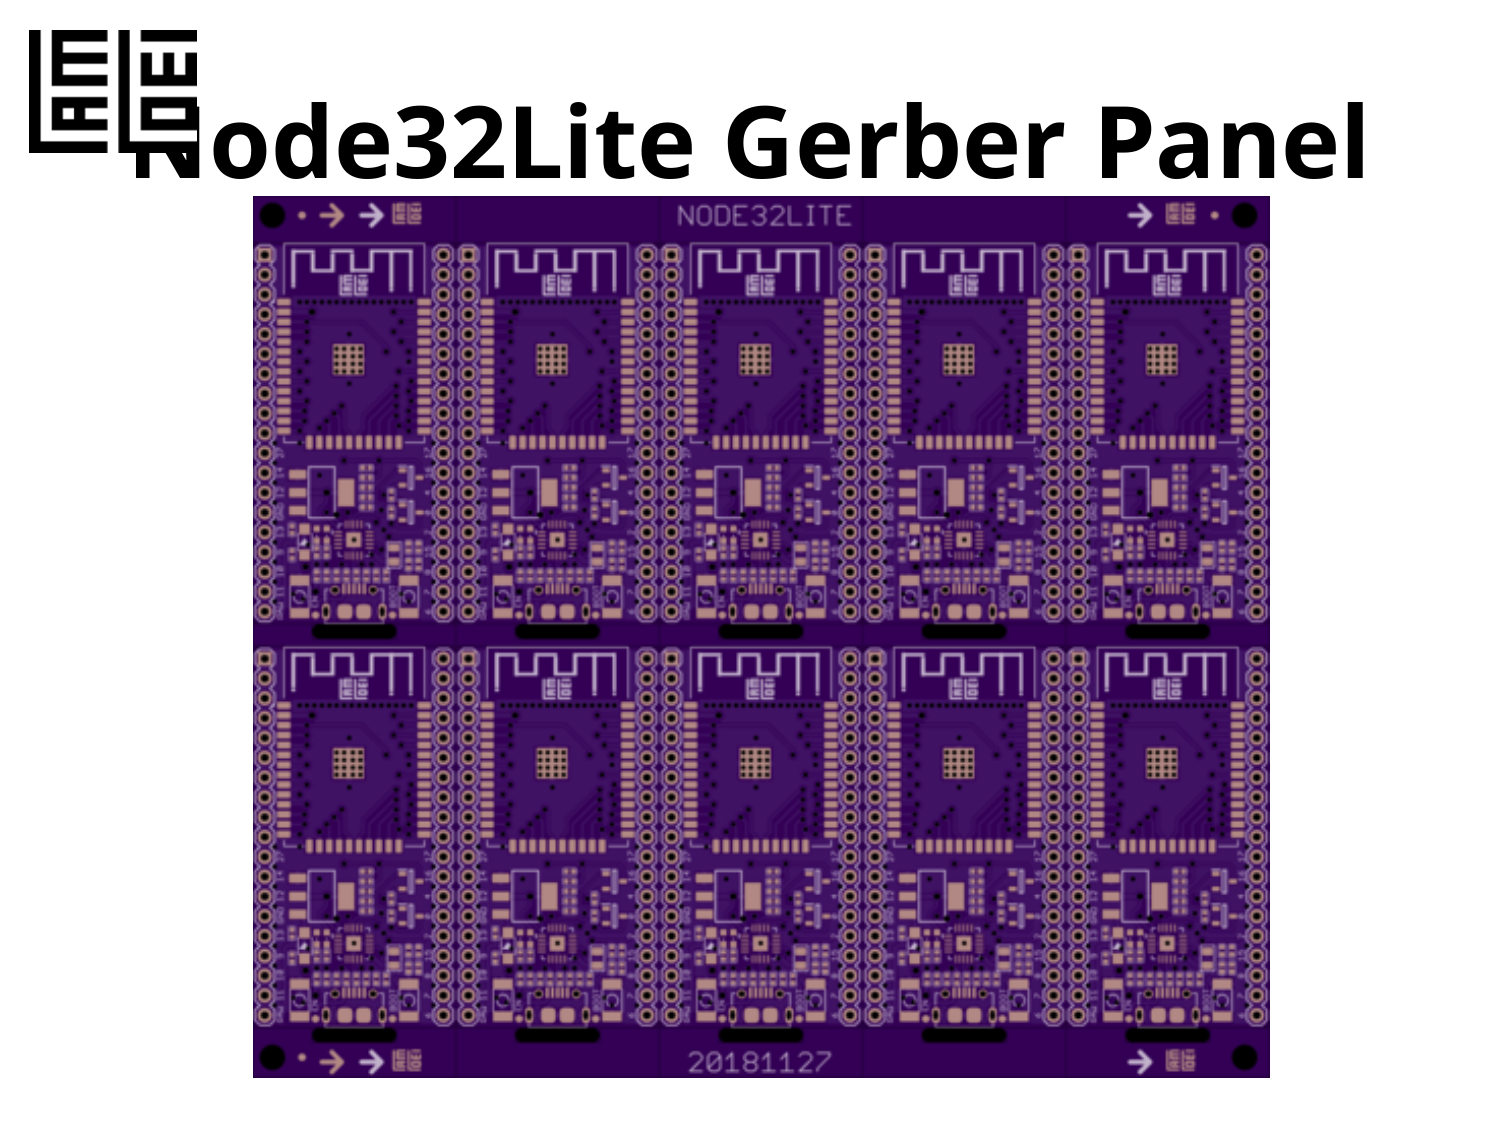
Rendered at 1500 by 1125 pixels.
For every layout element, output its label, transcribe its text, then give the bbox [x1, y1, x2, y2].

title Node32Lite Gerber Panel [75, 45, 1425, 233]
picture [29, 30, 197, 153]
picture [253, 195, 1270, 1079]
